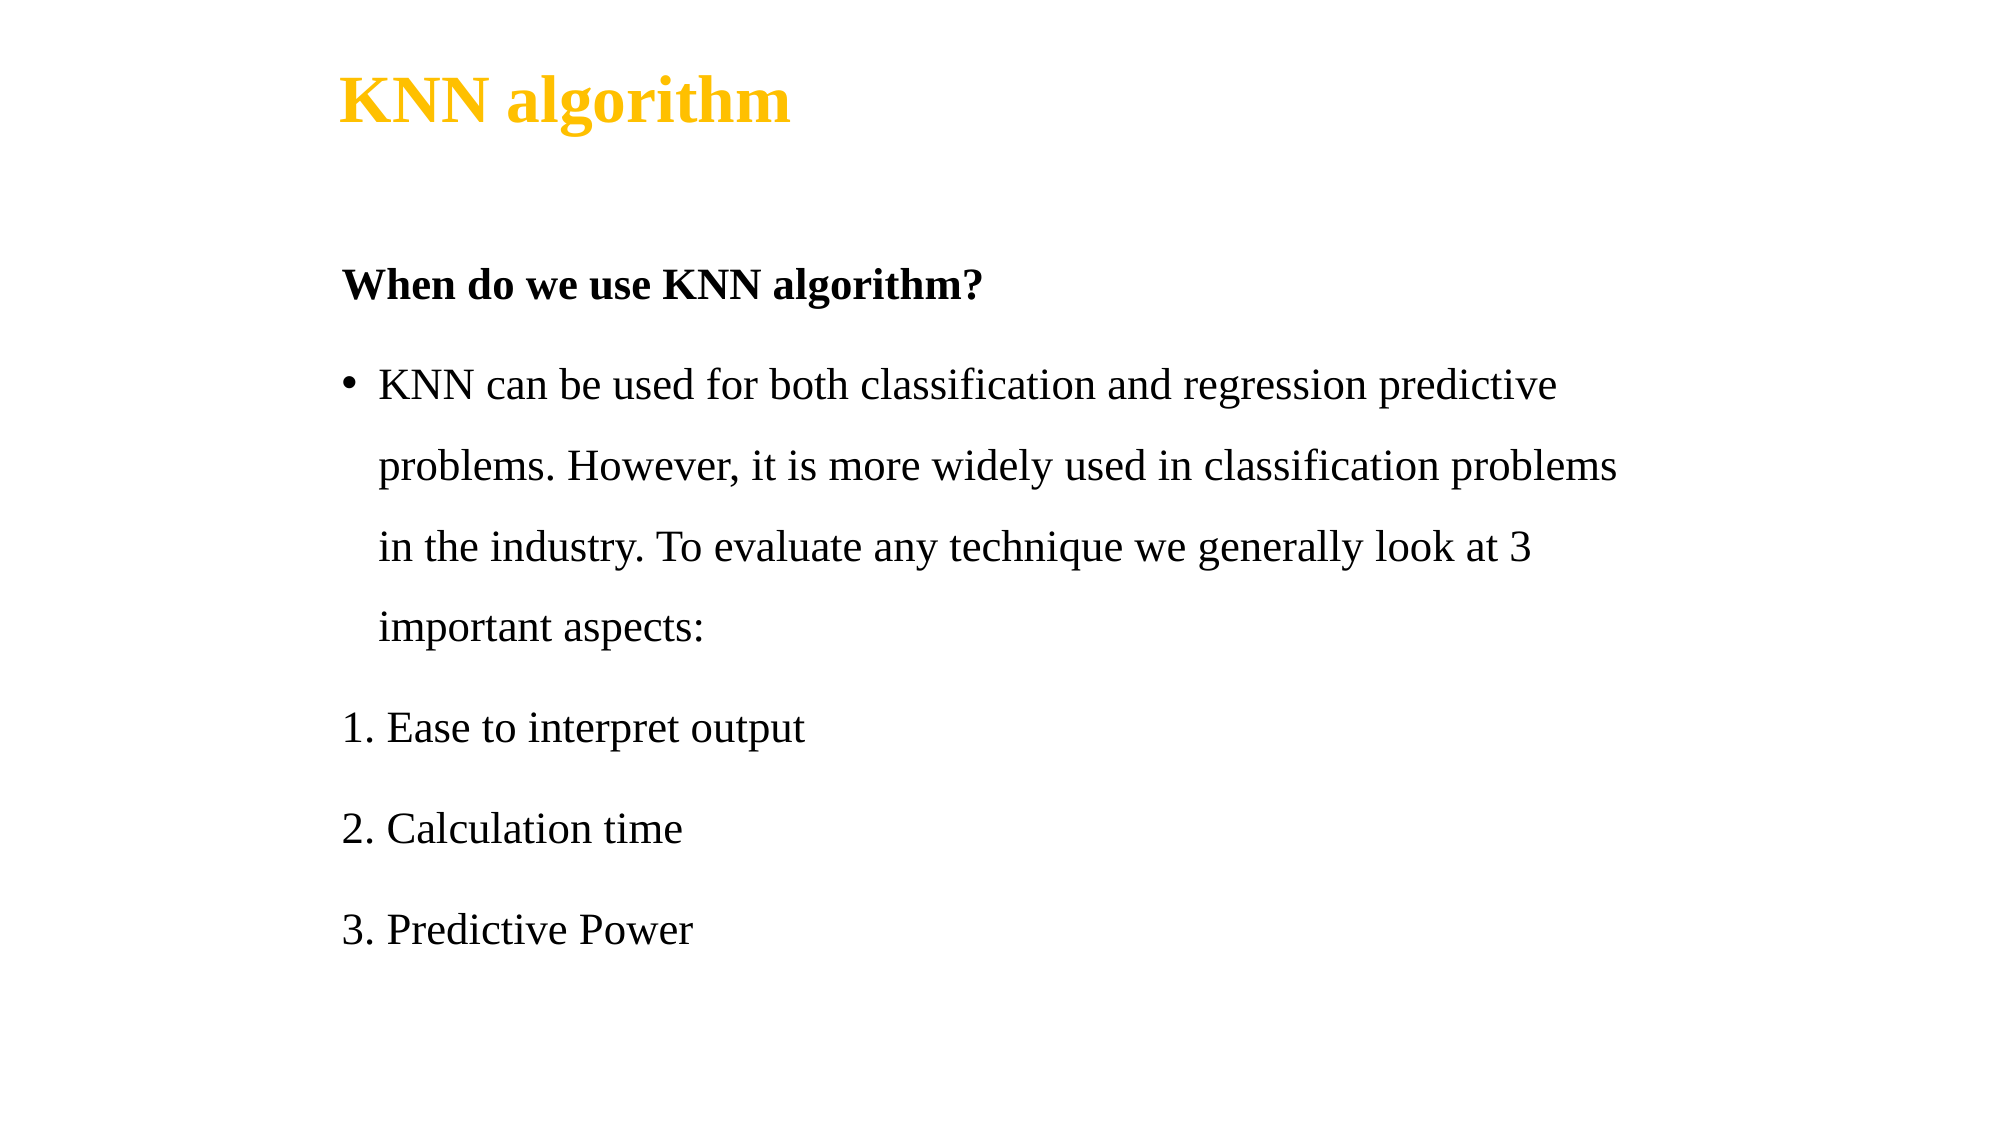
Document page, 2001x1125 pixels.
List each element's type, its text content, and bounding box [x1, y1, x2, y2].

title KNN algorithm [324, 56, 1675, 244]
list When do we use KNN algorithm? KNN can be used for both classification and regression predictive problems. However, it is more widely used in classification problems in the industry. To evaluate any technique we generally look at 3 important aspects: 1. Ease to interpret output 2. Calculation time 3. Predictive Power [326, 219, 1677, 963]
